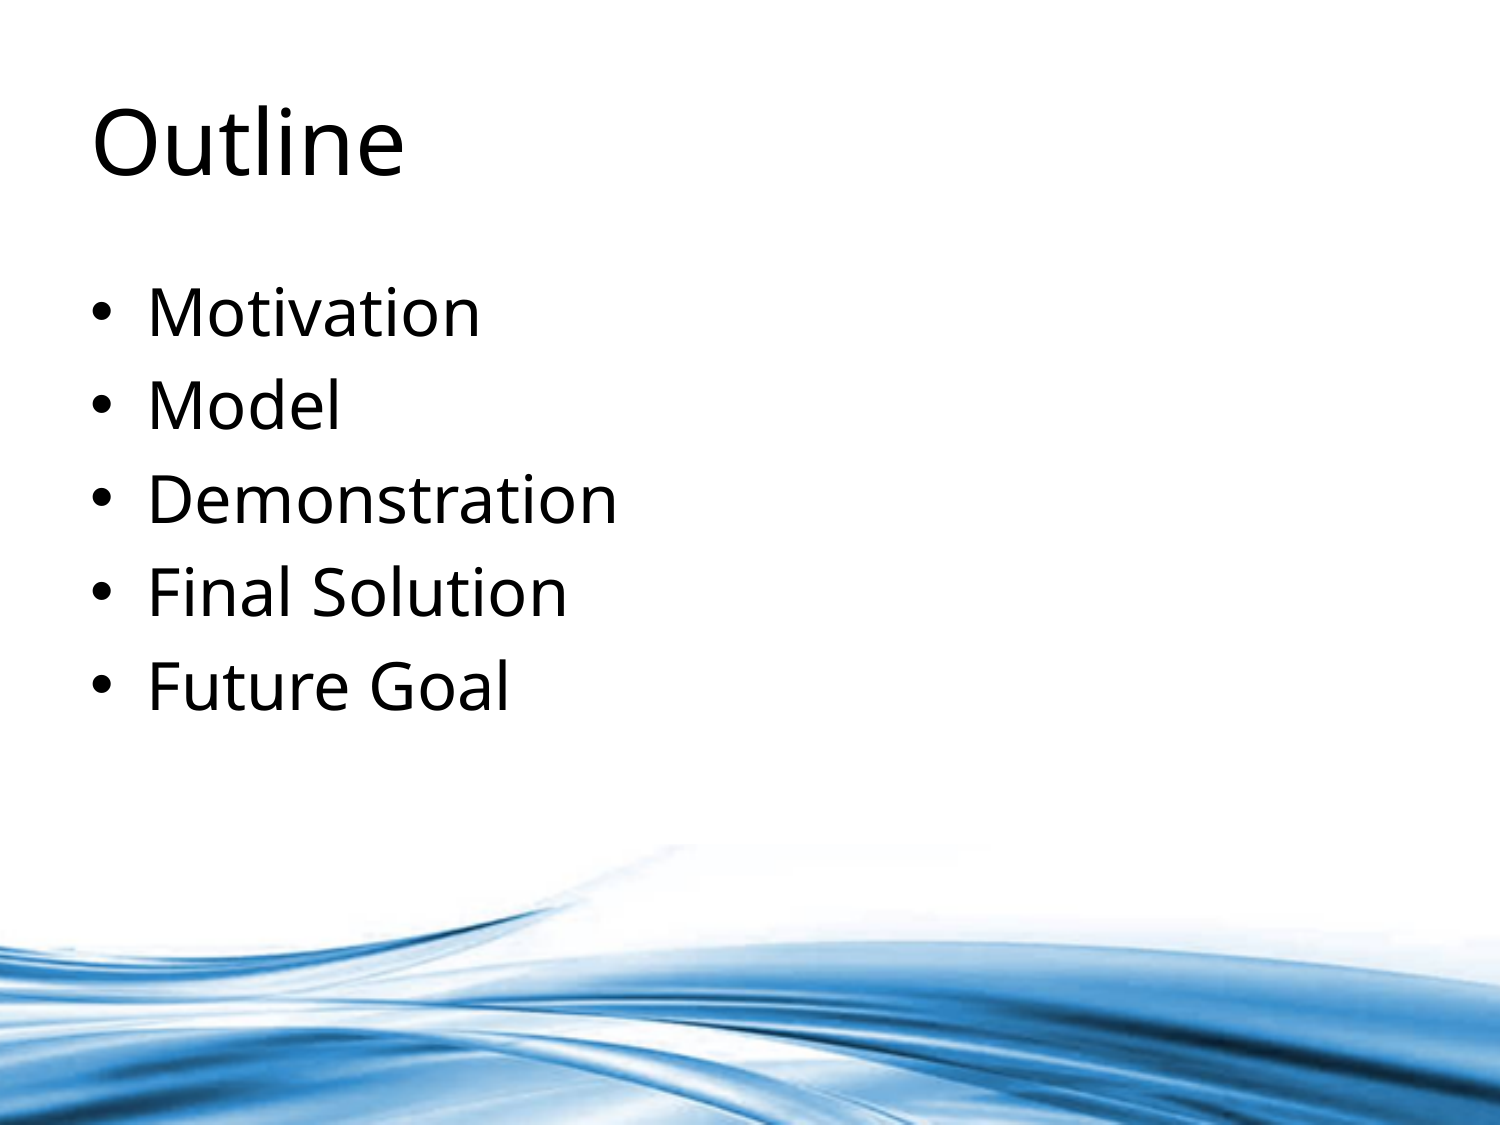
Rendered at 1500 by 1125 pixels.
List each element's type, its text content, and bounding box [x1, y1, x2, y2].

picture [0, 844, 1500, 1125]
list Motivation Model Demonstration Final Solution Future Goal [75, 262, 1500, 844]
title Outline [75, 45, 1425, 233]
